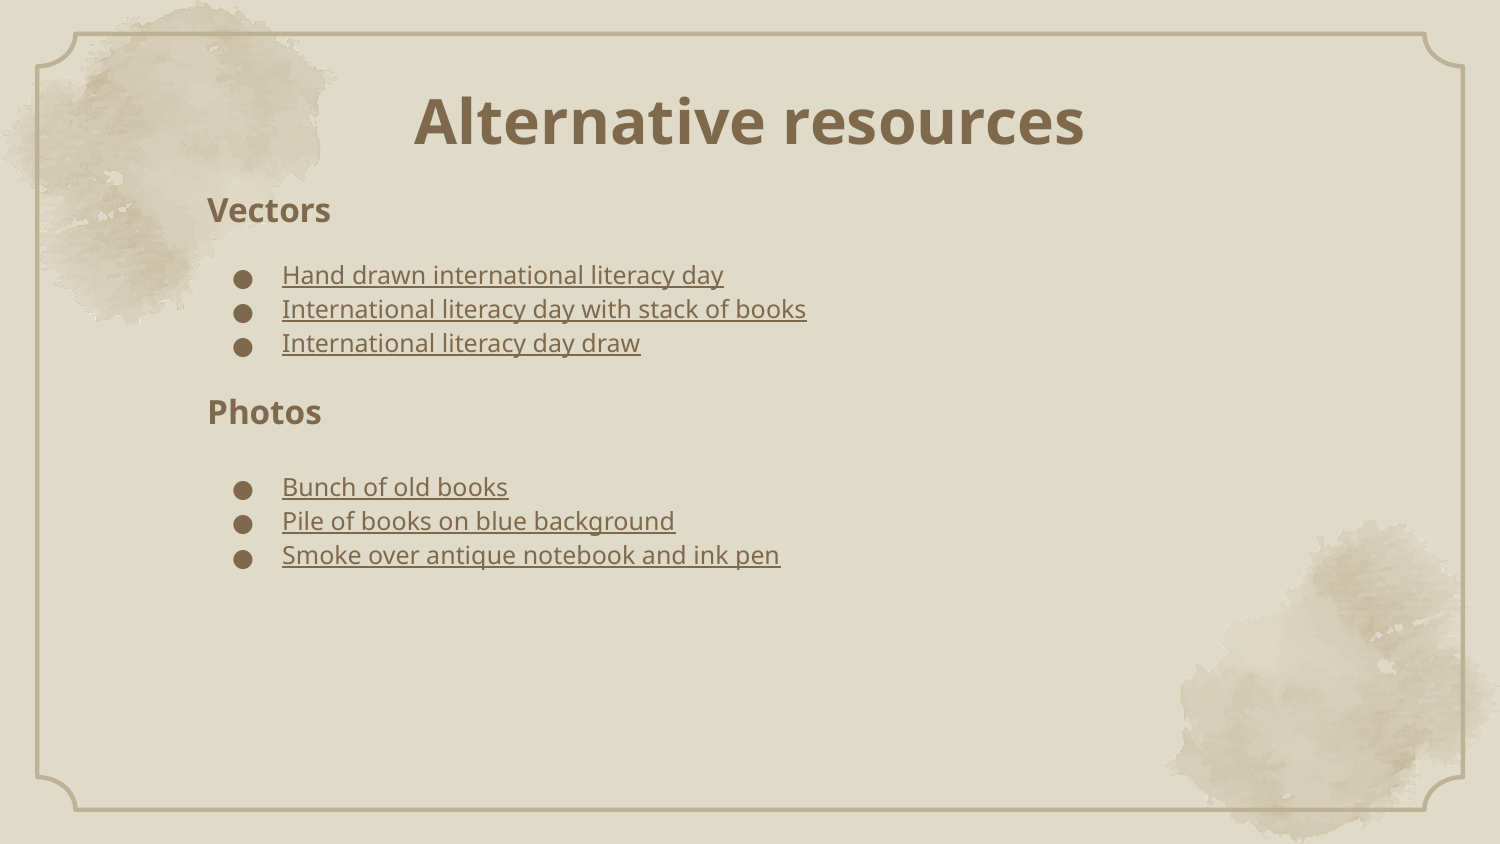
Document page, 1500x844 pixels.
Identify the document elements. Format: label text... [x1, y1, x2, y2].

list Vectors Hand drawn international literacy day International literacy day with stack of books International literacy day draw Photos Bunch of old books Pile of books on blue background Smoke over antique notebook and ink pen [117, 174, 1383, 702]
title Alternative resources [117, 89, 1383, 150]
